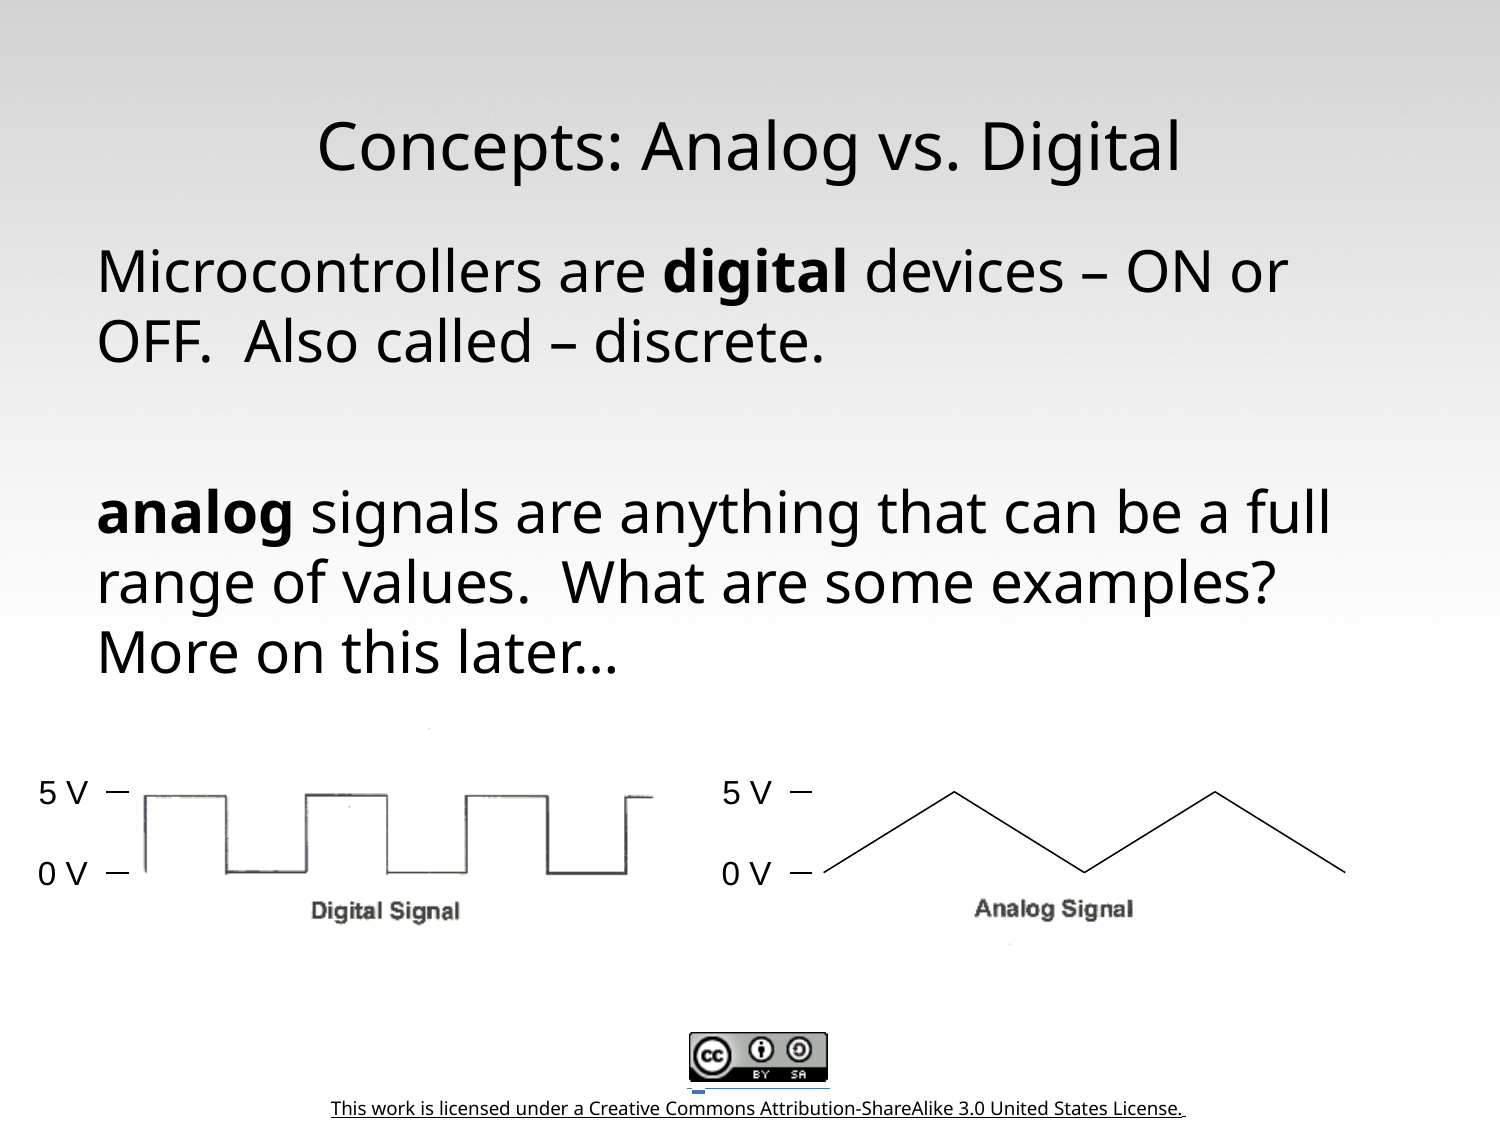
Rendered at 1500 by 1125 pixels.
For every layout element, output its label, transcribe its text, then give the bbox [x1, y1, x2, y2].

list Microcontrollers are digital devices – ON or OFF. Also called – discrete. analog signals are anything that can be a full range of values. What are some examples? More on this later… [81, 226, 1430, 721]
picture [0, 0, 1500, 1125]
title Concepts: Analog vs. Digital [112, 50, 1388, 226]
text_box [20, 720, 1346, 967]
